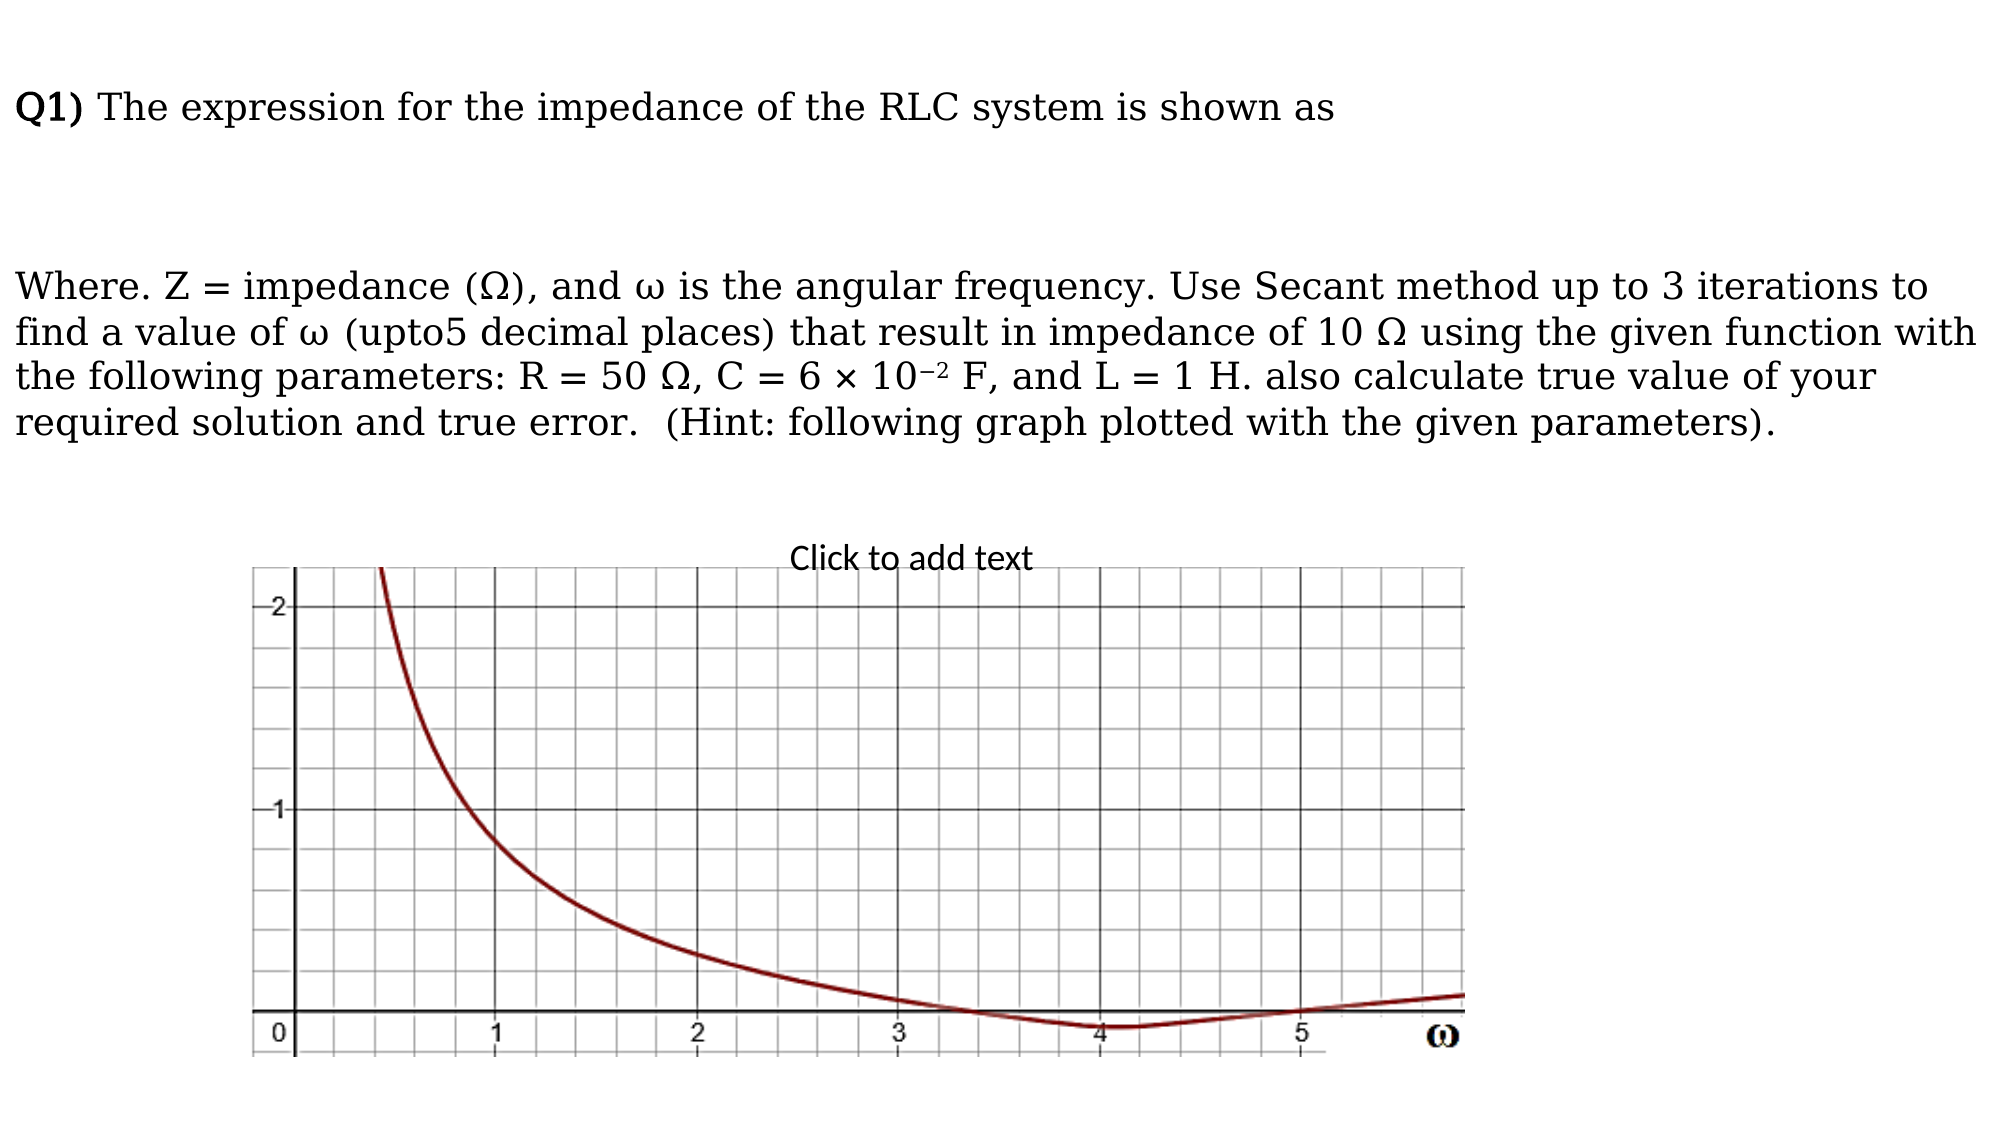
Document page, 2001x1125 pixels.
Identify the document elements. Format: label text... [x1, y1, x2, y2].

picture [249, 567, 1465, 1057]
text_box Click to add text [774, 524, 1225, 567]
